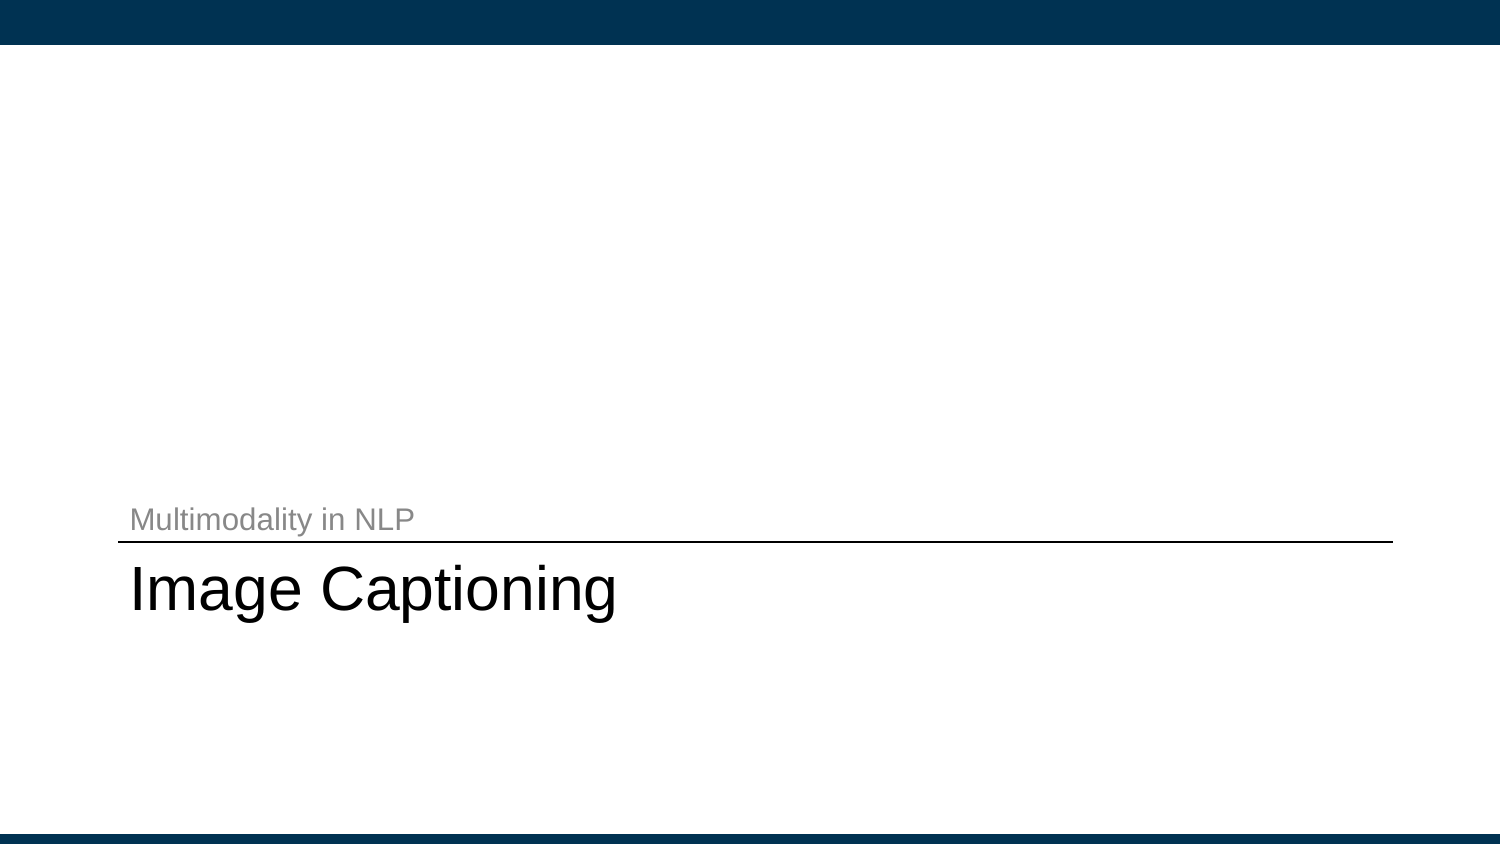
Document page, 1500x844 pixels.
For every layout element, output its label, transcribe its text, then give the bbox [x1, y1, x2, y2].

list Multimodality in NLP [118, 357, 1394, 543]
title Image Captioning [118, 543, 1394, 710]
